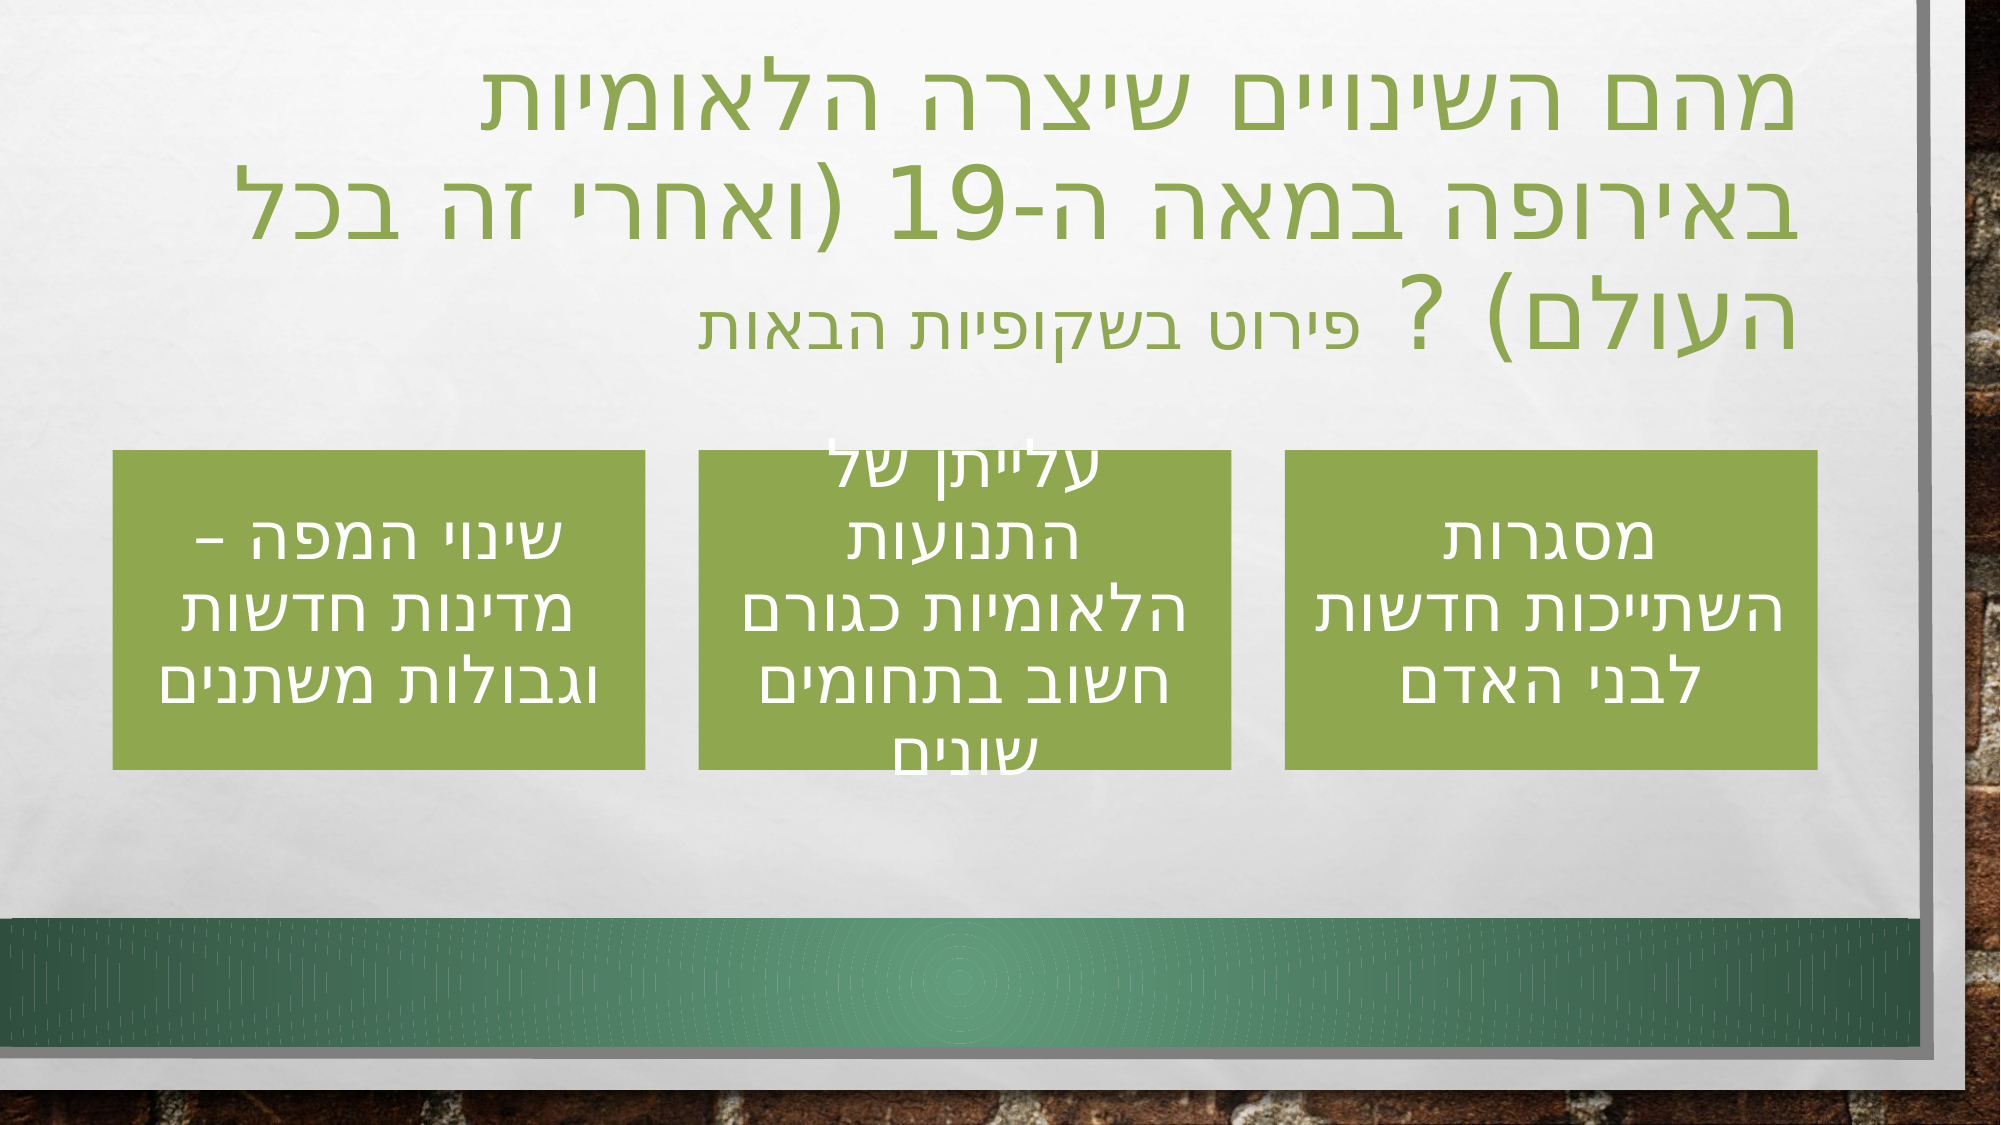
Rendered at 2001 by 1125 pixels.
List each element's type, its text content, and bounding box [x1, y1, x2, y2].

title מהם השינויים שיצרה הלאומיות באירופה במאה ה-19 (ואחרי זה בכל העולם) ? פירוט בשקופיות הבאות [112, 112, 1818, 302]
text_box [112, 449, 1818, 771]
picture [0, 0, 2001, 1125]
picture [0, 0, 1919, 918]
